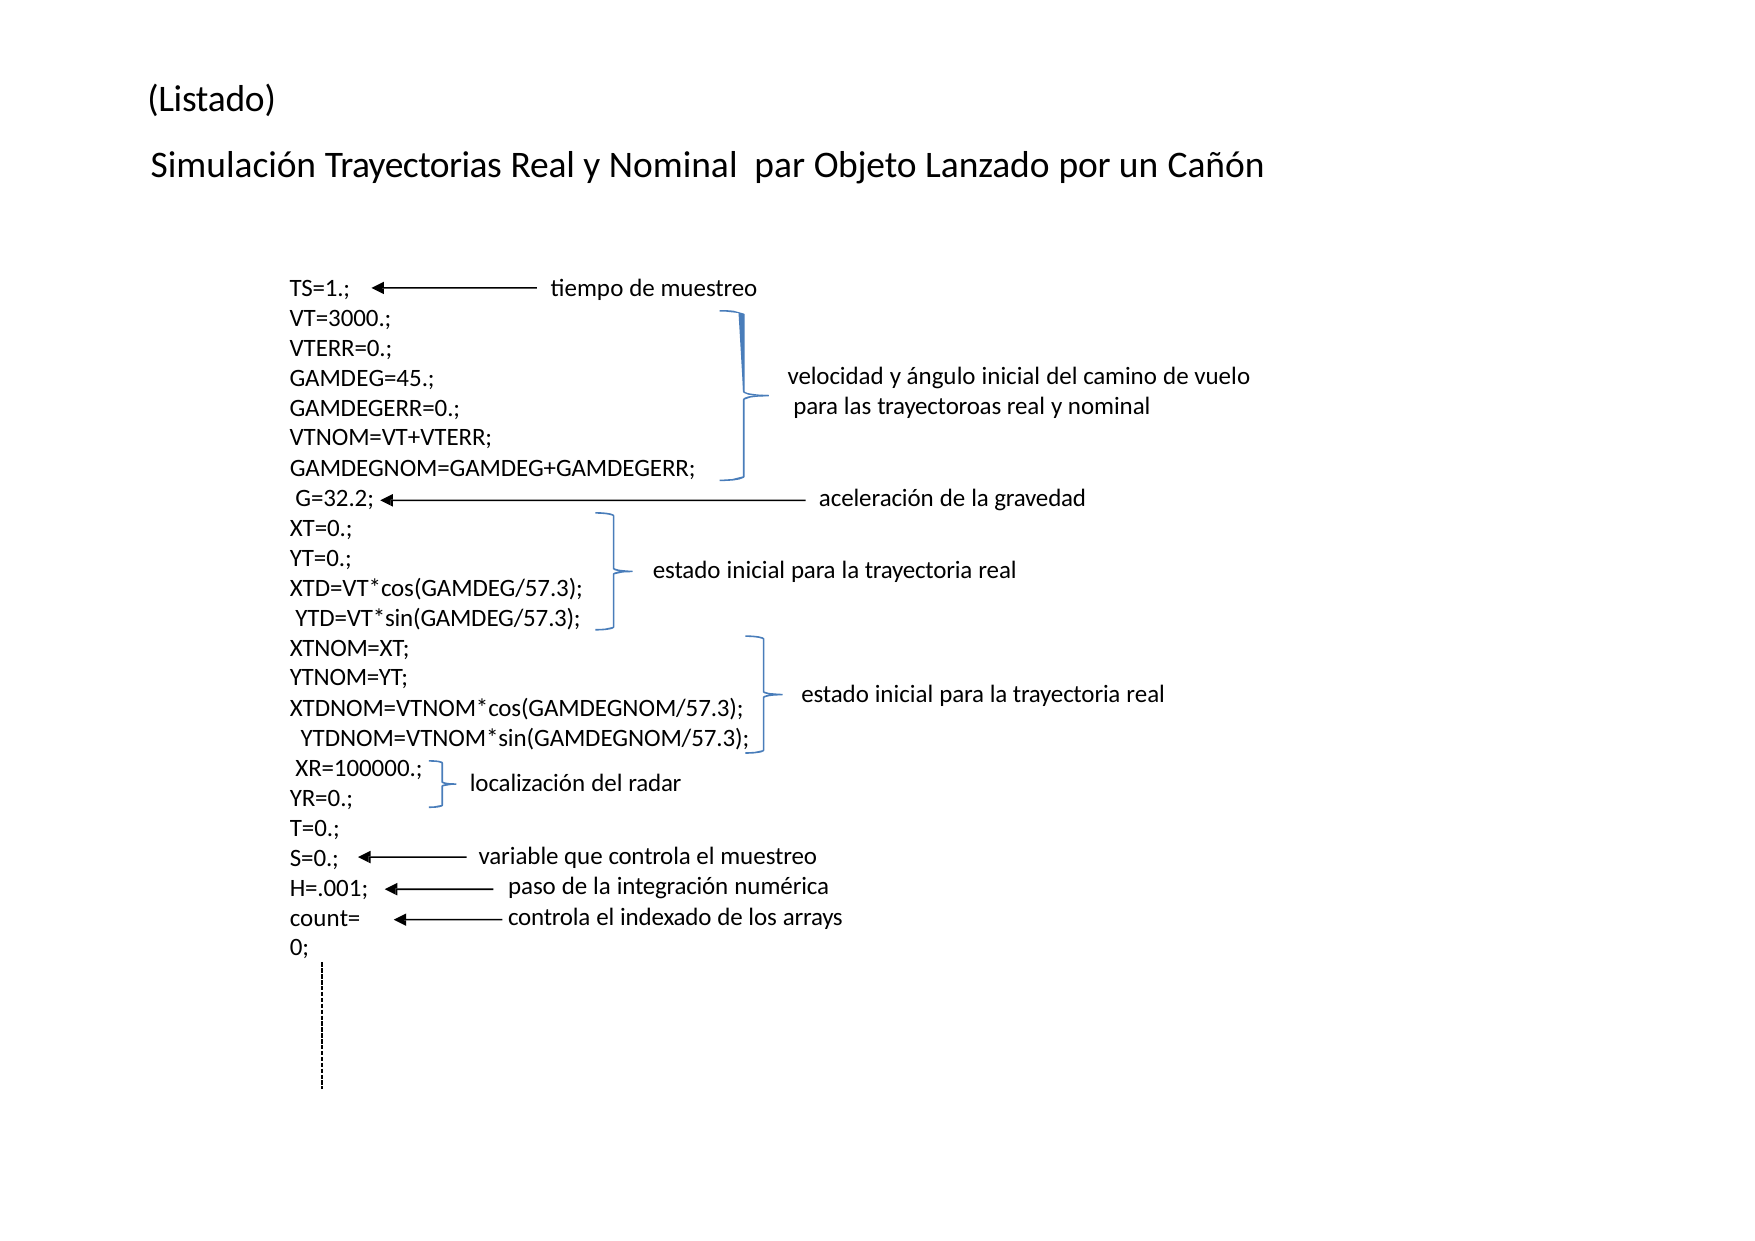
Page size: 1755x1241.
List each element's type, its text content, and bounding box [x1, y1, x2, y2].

text_box [393, 913, 476, 926]
text_box estado inicial para la trayectoria real [811, 551, 1022, 584]
text_box velocidad y ángulo inicial del camino de vuelo para las trayectoroas real y nominal [785, 357, 1253, 420]
text_box [719, 310, 769, 482]
text_box tiempo de muestreo [548, 269, 761, 302]
text_box variable que controla el muestreo paso de la integración numérica controla el indexado de los arrays [476, 837, 855, 931]
text_box GAMDEGNOM=GAMDEG+GAMDEGERR; G=32.2; XT=0.; [287, 449, 702, 539]
text_box YR=0.; T=0.; S=0.; H=.001; count=0; [287, 779, 382, 961]
text_box estado inicial para la trayectoria real [811, 675, 1171, 708]
text_box XTDNOM=VTNOM*cos(GAMDEGNOM/57.3); YTDNOM=VTNOM*sin(GAMDEGNOM/57.3); XR=100000.; [287, 689, 374, 779]
text_box aceleración de la gravedad [816, 479, 1092, 512]
text_box TS=1.; VT=3000.; VTERR=0.; GAMDEG=45.; GAMDEGERR=0.; VTNOM=VT+VTERR; [287, 269, 496, 449]
text_box [371, 281, 537, 295]
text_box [380, 493, 806, 809]
text_box YT=0.; XTD=VT*cos(GAMDEG/57.3); YTD=VT*sin(GAMDEG/57.3); XTNOM=XT; YTNOM=YT; [287, 539, 374, 689]
text_box (Listado) Simulación Trayectorias Real y Nominal par Objeto Lanzado por un Cañón [145, 51, 1277, 185]
text_box [384, 882, 476, 896]
text_box [358, 850, 467, 864]
